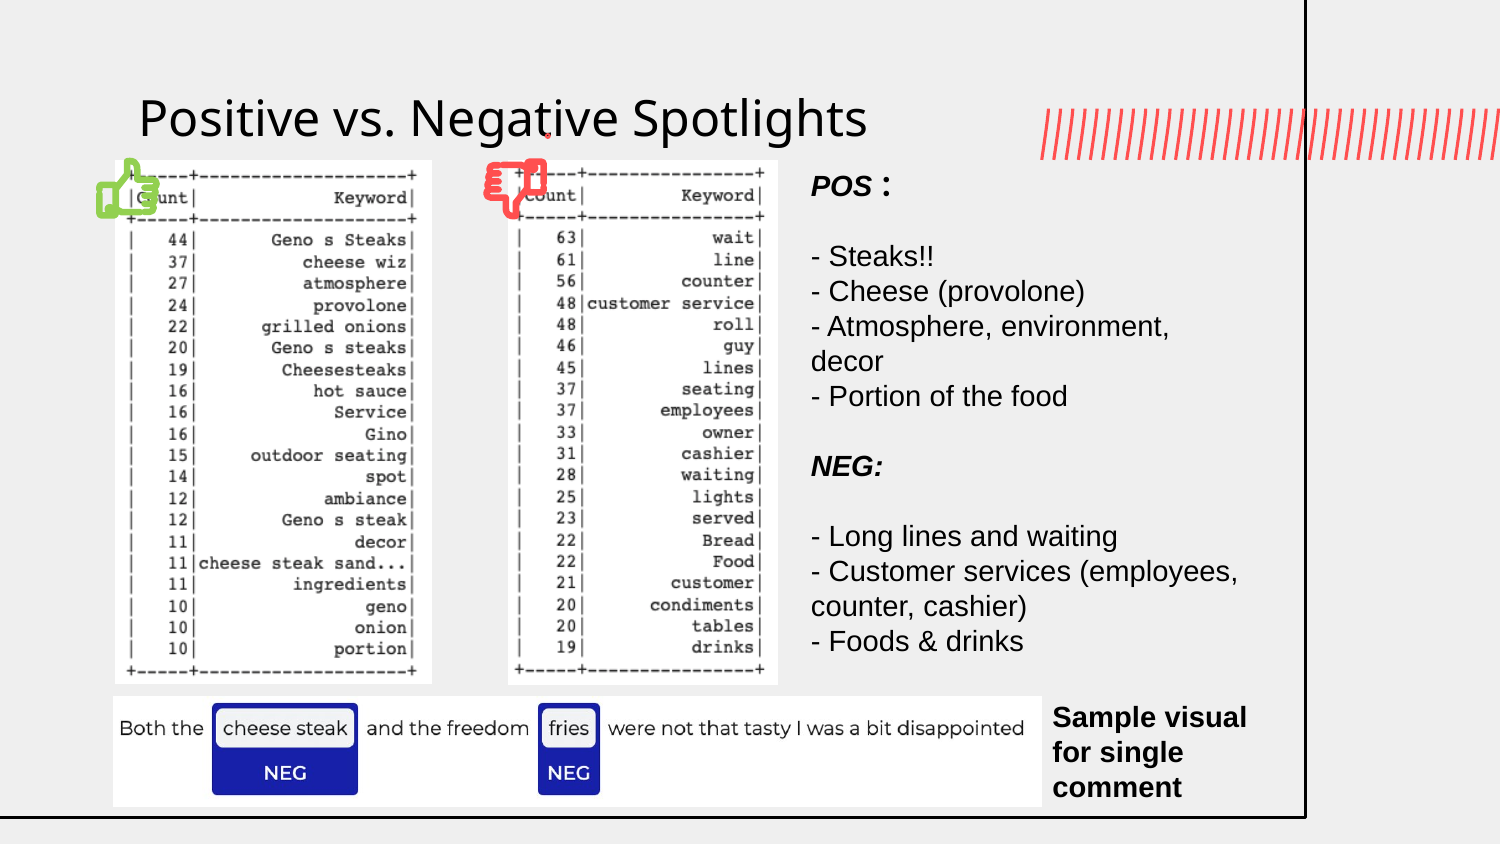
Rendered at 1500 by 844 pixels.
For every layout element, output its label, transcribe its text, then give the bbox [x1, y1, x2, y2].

text_box Sample visual for single comment [1046, 691, 1331, 812]
picture [507, 160, 779, 685]
picture [114, 160, 432, 684]
text_box POS： - Steaks!! - Cheese (provolone) - Atmosphere, environment, decor - Portion of the food NEG: - Long lines and waiting - Customer services (employees, counter, cashier) - Foods & drinks [795, 160, 1260, 735]
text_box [485, 160, 545, 218]
picture [113, 696, 1042, 807]
title Positive vs. Negative Spotlights [123, 71, 1388, 166]
text_box [544, 132, 551, 140]
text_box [98, 159, 158, 217]
